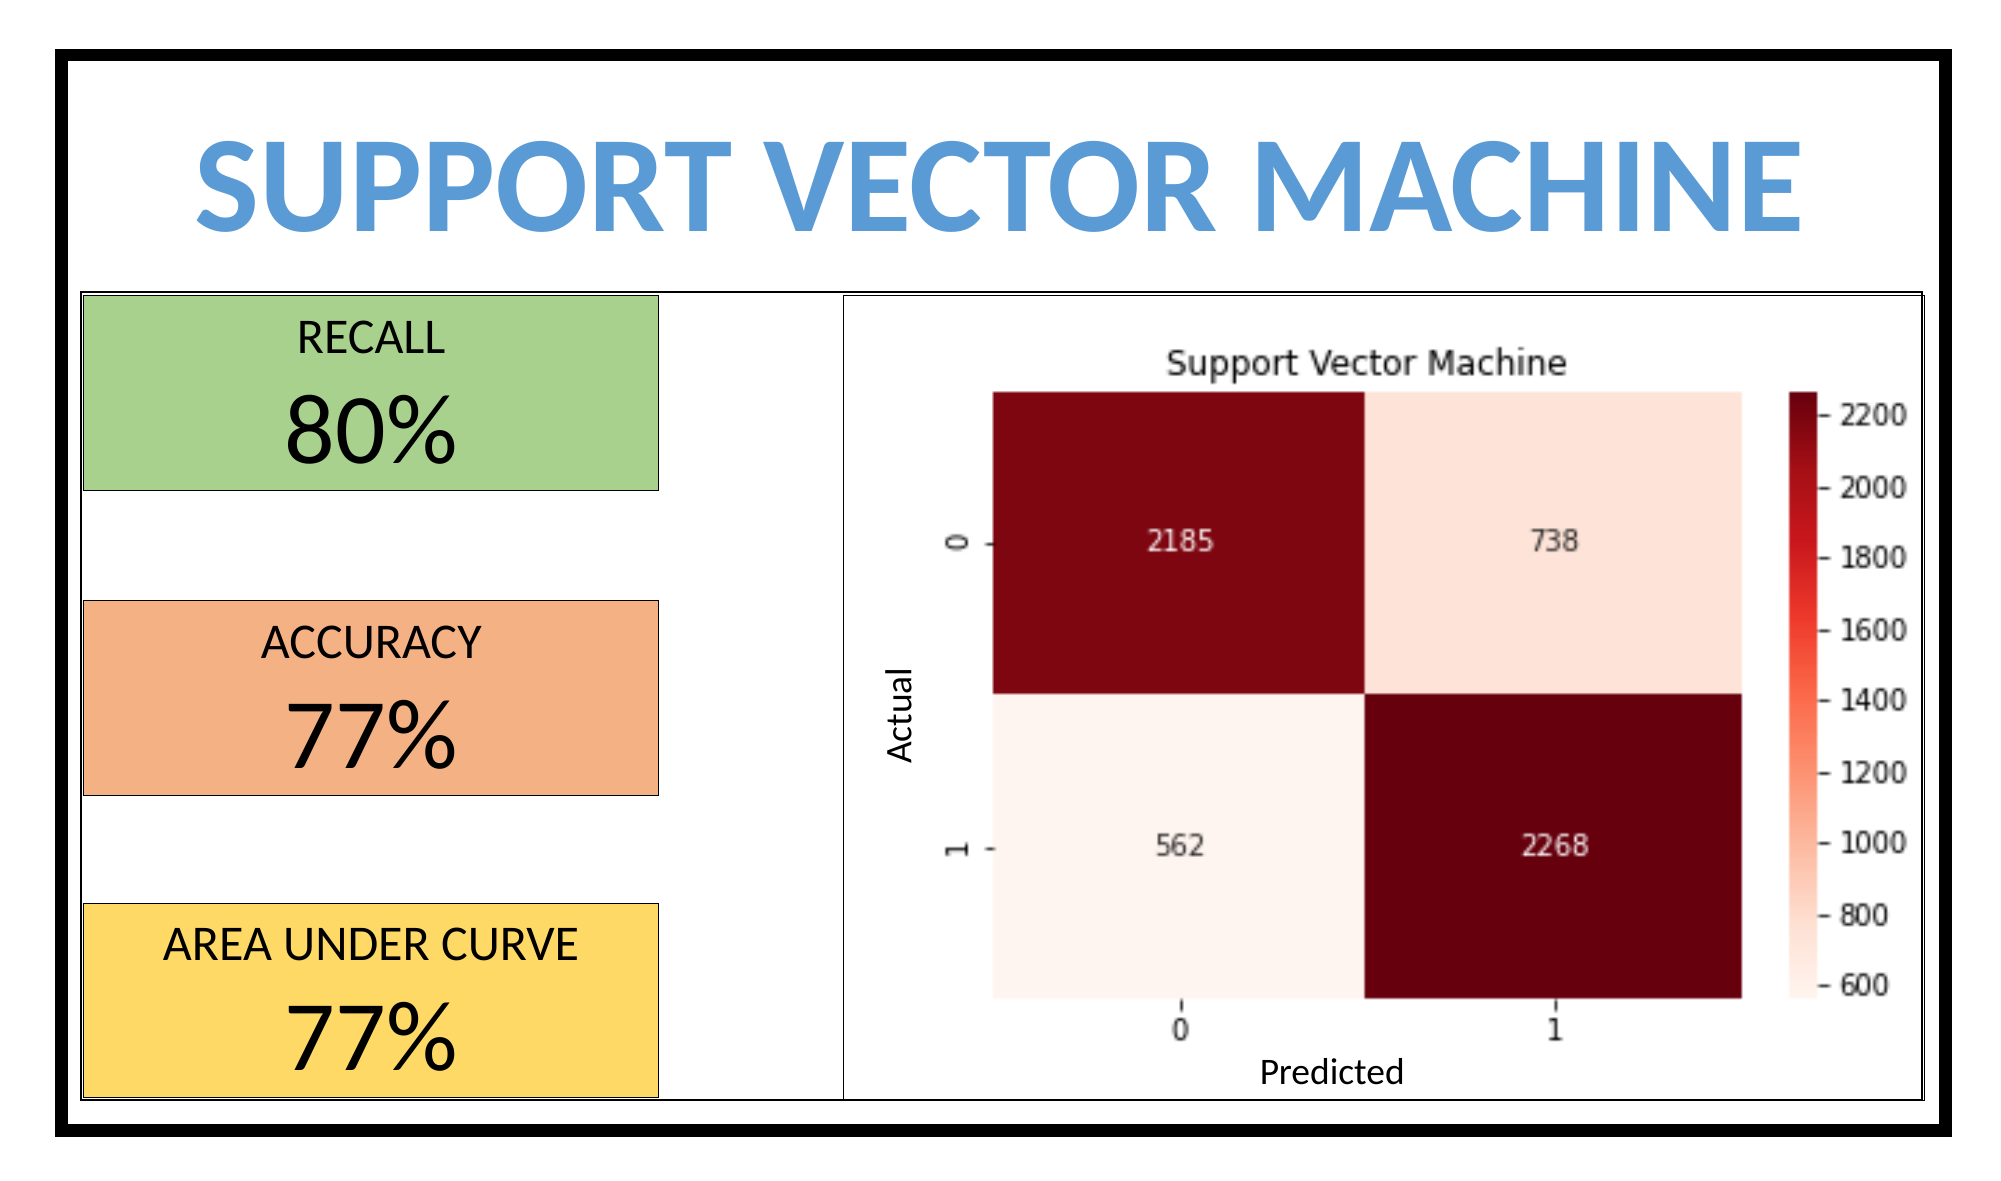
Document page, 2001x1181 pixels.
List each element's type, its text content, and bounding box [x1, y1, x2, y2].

text_box ACCURACY 77% [83, 600, 659, 796]
text_box RECALL 80% [83, 295, 659, 491]
text_box SUPPORT VECTOR MACHINE [137, 78, 1863, 291]
picture [843, 295, 1925, 1101]
text_box AREA UNDER CURVE 77% [83, 903, 659, 1098]
text_box [80, 291, 1923, 1101]
